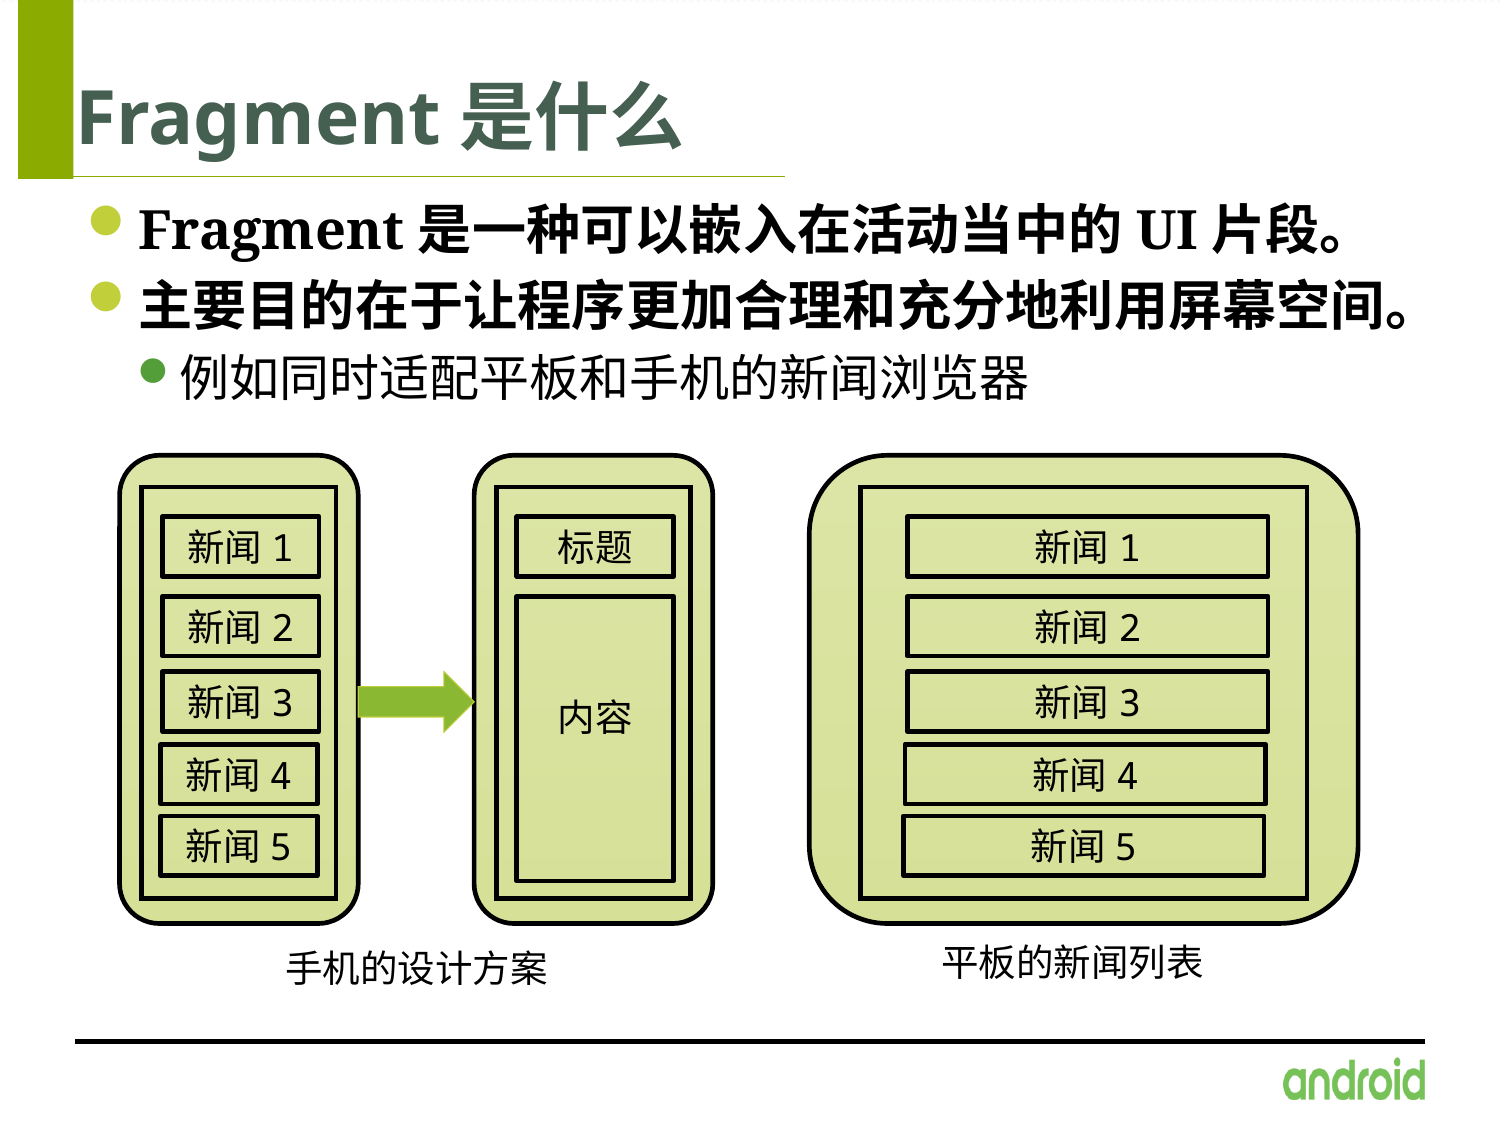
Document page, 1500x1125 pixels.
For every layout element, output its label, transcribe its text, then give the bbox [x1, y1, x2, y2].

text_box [119, 455, 713, 998]
list Fragment是一种可以嵌入在活动当中的UI片段。 主要目的在于让程序更加合理和充分地利用屏幕空间。 例如同时适配平板和手机的新闻浏览器 [75, 189, 1425, 1038]
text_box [809, 455, 1359, 993]
title Fragment是什么 [75, 21, 1425, 160]
picture [1283, 1057, 1425, 1100]
